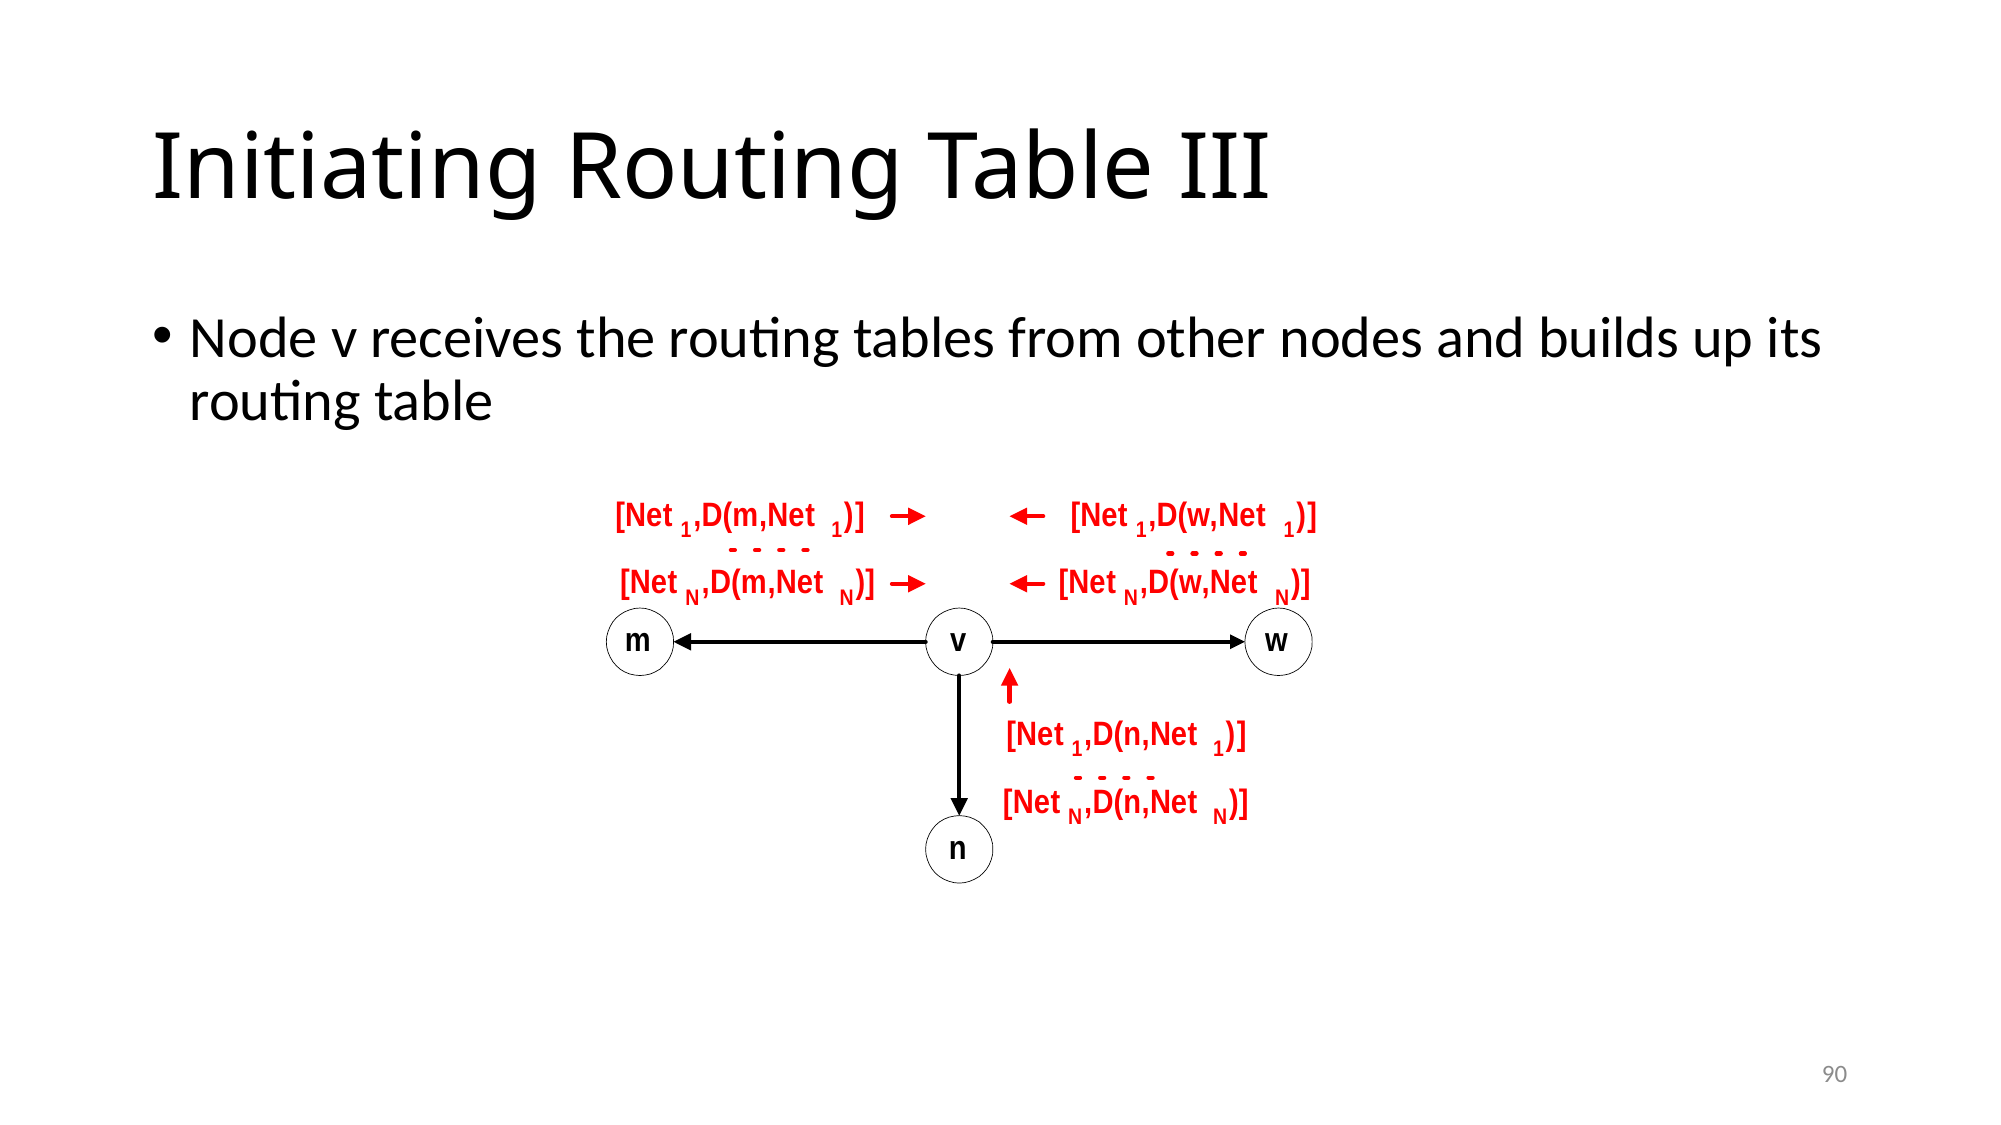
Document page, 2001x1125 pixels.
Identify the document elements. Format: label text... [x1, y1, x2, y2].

title Initiating Routing Table III [137, 59, 1863, 278]
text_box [587, 462, 1415, 907]
slide_number 90 [1412, 1042, 1863, 1103]
list Node v receives the routing tables from other nodes and builds up its routing table [137, 299, 1863, 1014]
